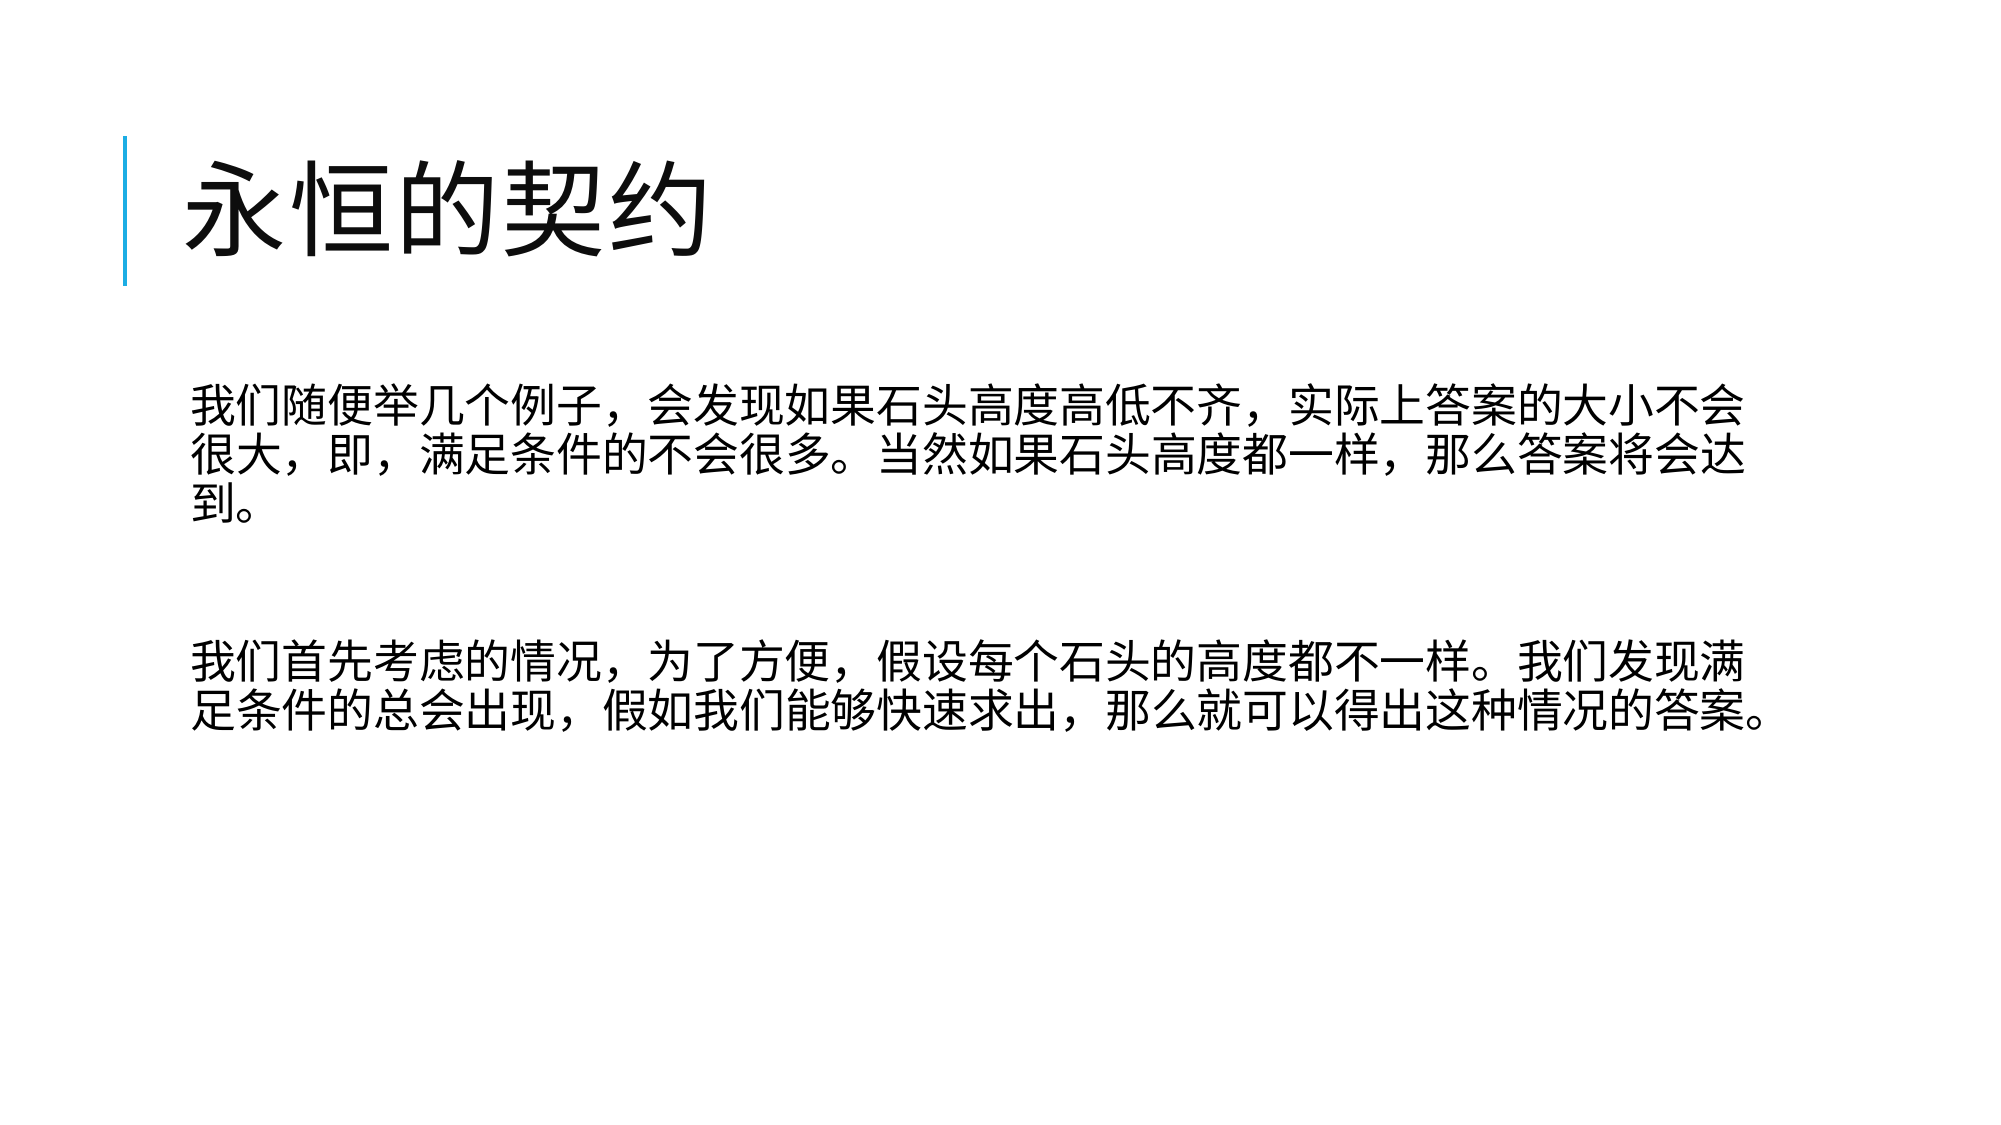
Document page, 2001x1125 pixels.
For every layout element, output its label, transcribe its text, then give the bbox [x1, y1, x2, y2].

title 永恒的契约 [168, 96, 1763, 342]
